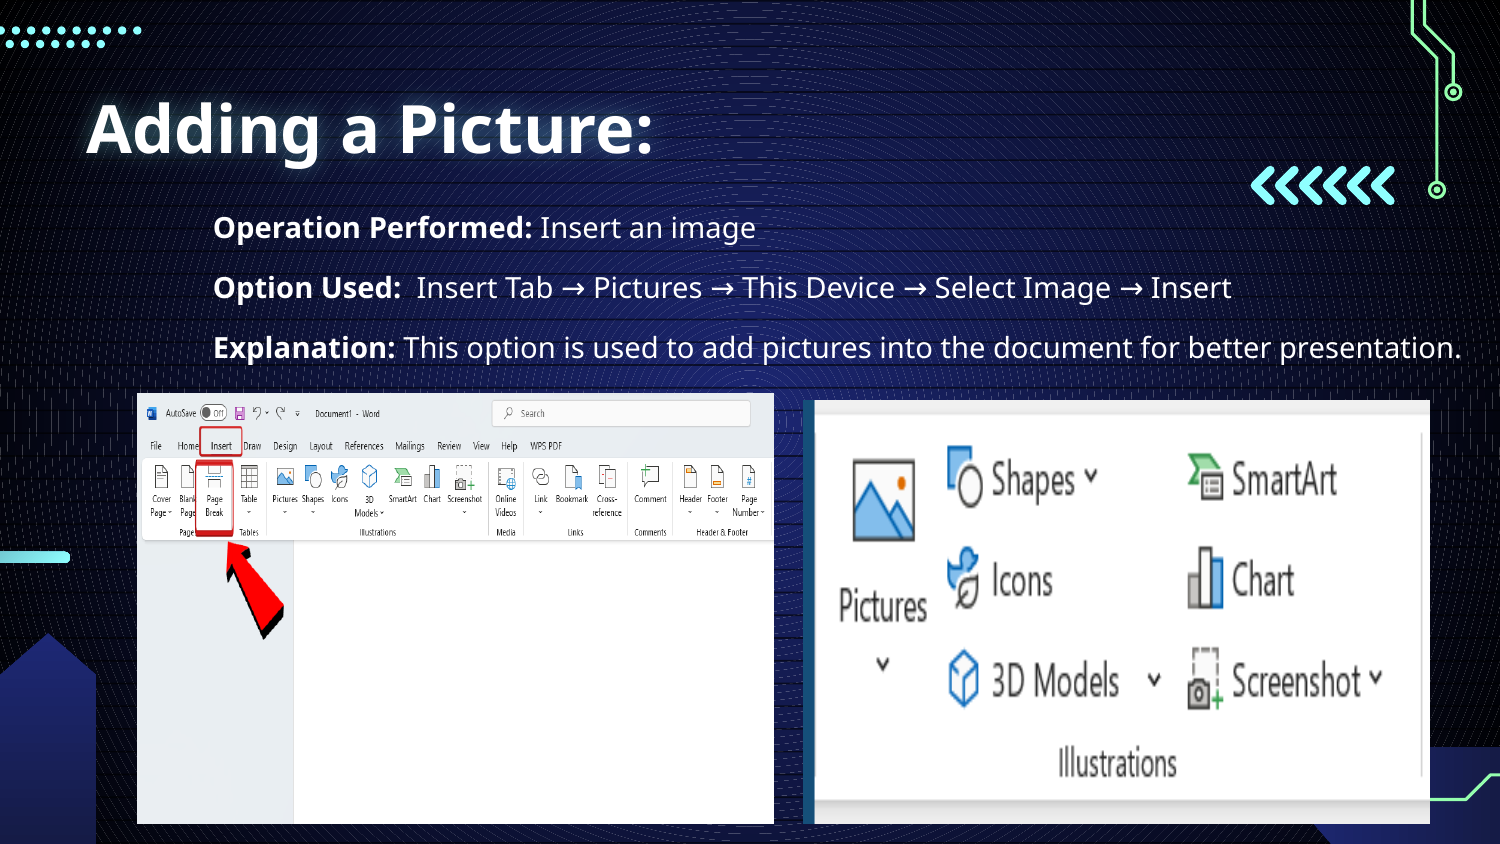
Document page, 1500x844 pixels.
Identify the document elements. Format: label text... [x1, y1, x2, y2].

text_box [1249, 165, 1396, 206]
title Adding a Picture: [71, 48, 1117, 194]
picture [803, 399, 1430, 825]
list Operation Performed: Insert an image Option Used: Insert Tab → Pictures → This Device → Select Image → Insert Explanation: This option is used to add pictures into the document for better presentation. [47, 194, 1500, 795]
picture [137, 392, 775, 824]
